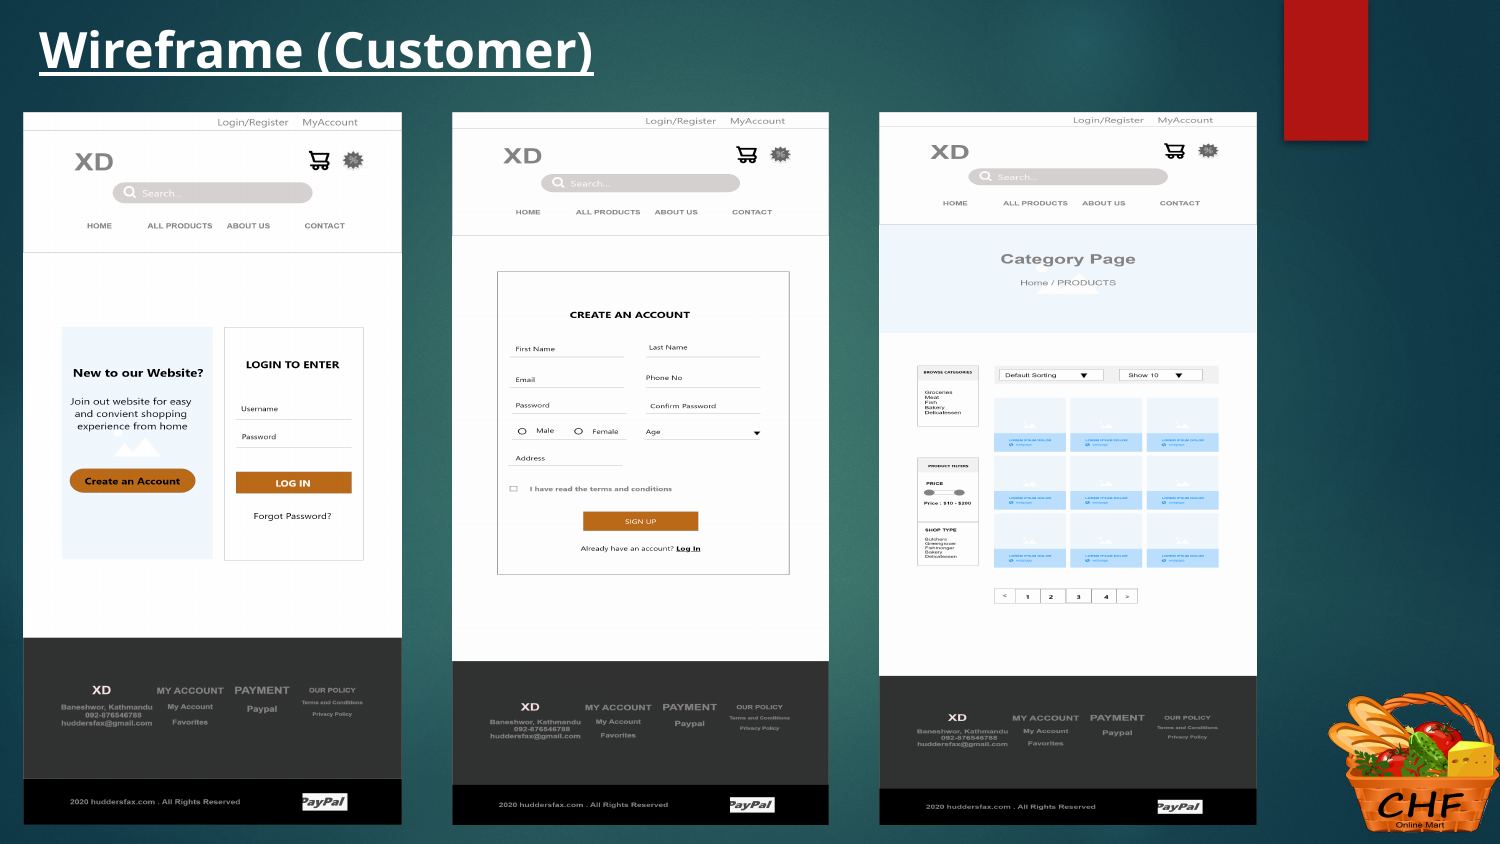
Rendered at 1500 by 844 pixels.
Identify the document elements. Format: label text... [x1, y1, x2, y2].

picture [1307, 664, 1500, 844]
picture [0, 112, 830, 844]
title Wireframe (Customer) [24, 0, 677, 94]
picture [879, 0, 1258, 844]
